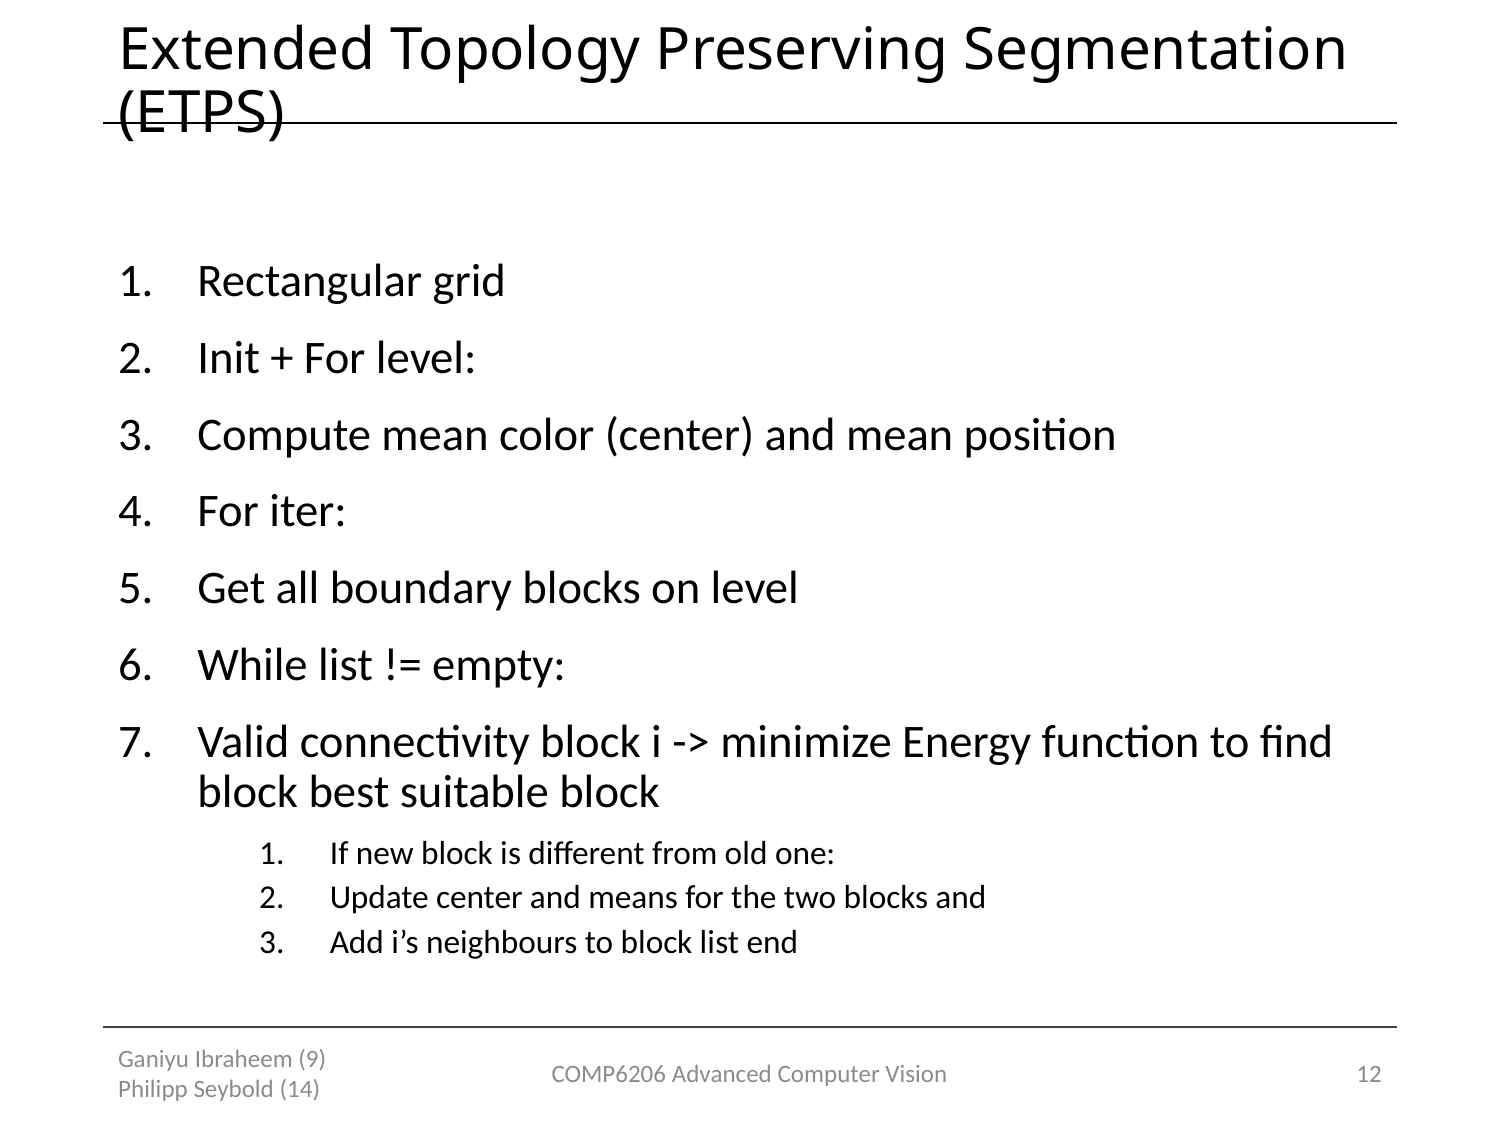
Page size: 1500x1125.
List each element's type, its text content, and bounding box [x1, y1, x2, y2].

slide_number Ganiyu Ibraheem (9) Philipp Seybold (14) [103, 1042, 358, 1103]
slide_number 12 [1059, 1042, 1397, 1103]
list Rectangular grid Init + For level: Compute mean color (center) and mean position For iter: Get all boundary blocks on level While list != empty: Valid connectivity block i -> minimize Energy function to find block best suitable block If new block is different from old one: Update center and means for the two blocks and Add i’s neighbours to block list end [103, 248, 1397, 972]
footer COMP6206 Advanced Computer Vision [496, 1042, 1004, 1103]
title Extended Topology Preserving Segmentation (ETPS) [103, 41, 1397, 124]
